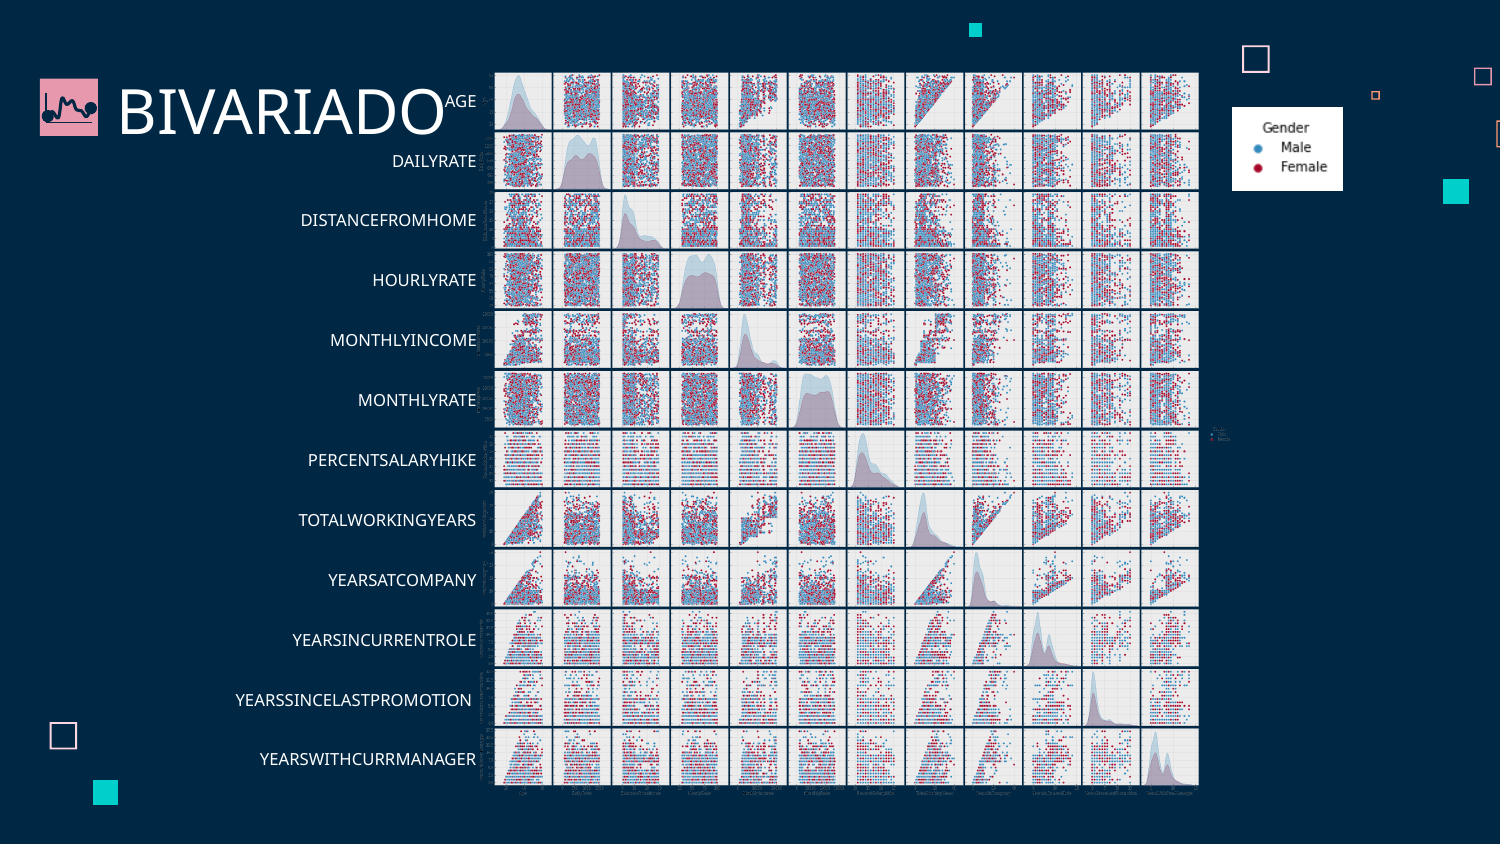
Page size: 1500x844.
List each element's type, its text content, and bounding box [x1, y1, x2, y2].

picture [474, 70, 1343, 798]
text_box AGE DAILYRATE DISTANCEFROMHOME HOURLYRATE MONTHLYINCOME MONTHLYRATE PERCENTSALARYHIKE TOTALWORKINGYEARS YEARSATCOMPANY YEARSINCURRENTROLE YEARSSINCELASTPROMOTION YEARSWITHCURRMANAGER [220, 83, 469, 777]
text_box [39, 78, 99, 137]
title BIVARIADO [101, 67, 878, 163]
